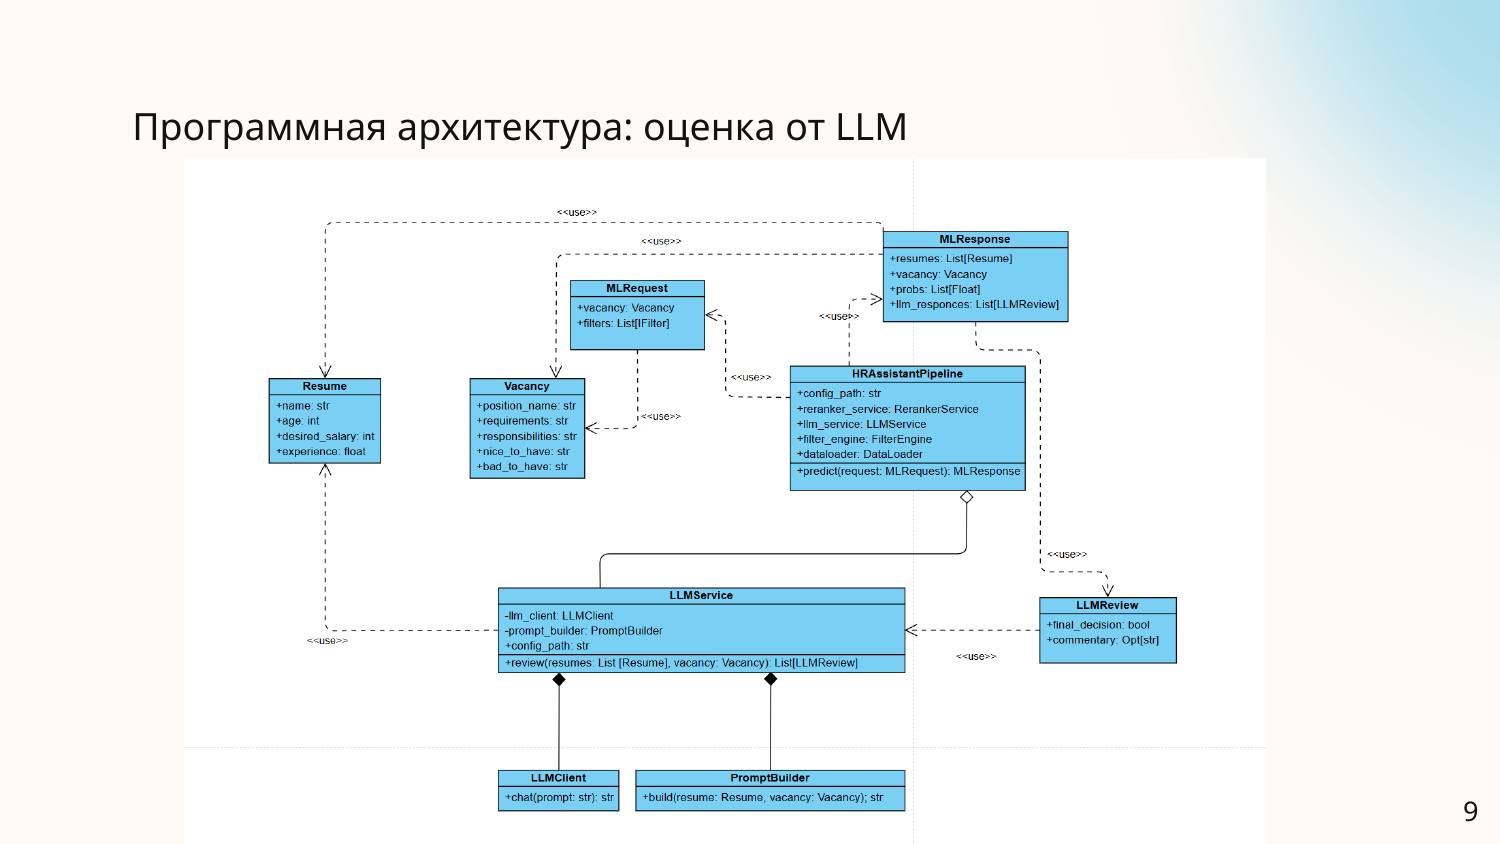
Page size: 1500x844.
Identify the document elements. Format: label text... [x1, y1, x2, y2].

picture [184, 0, 1500, 844]
title Программная архитектура: оценка от LLM [117, 87, 1383, 178]
slide_number 9 [1403, 779, 1494, 844]
